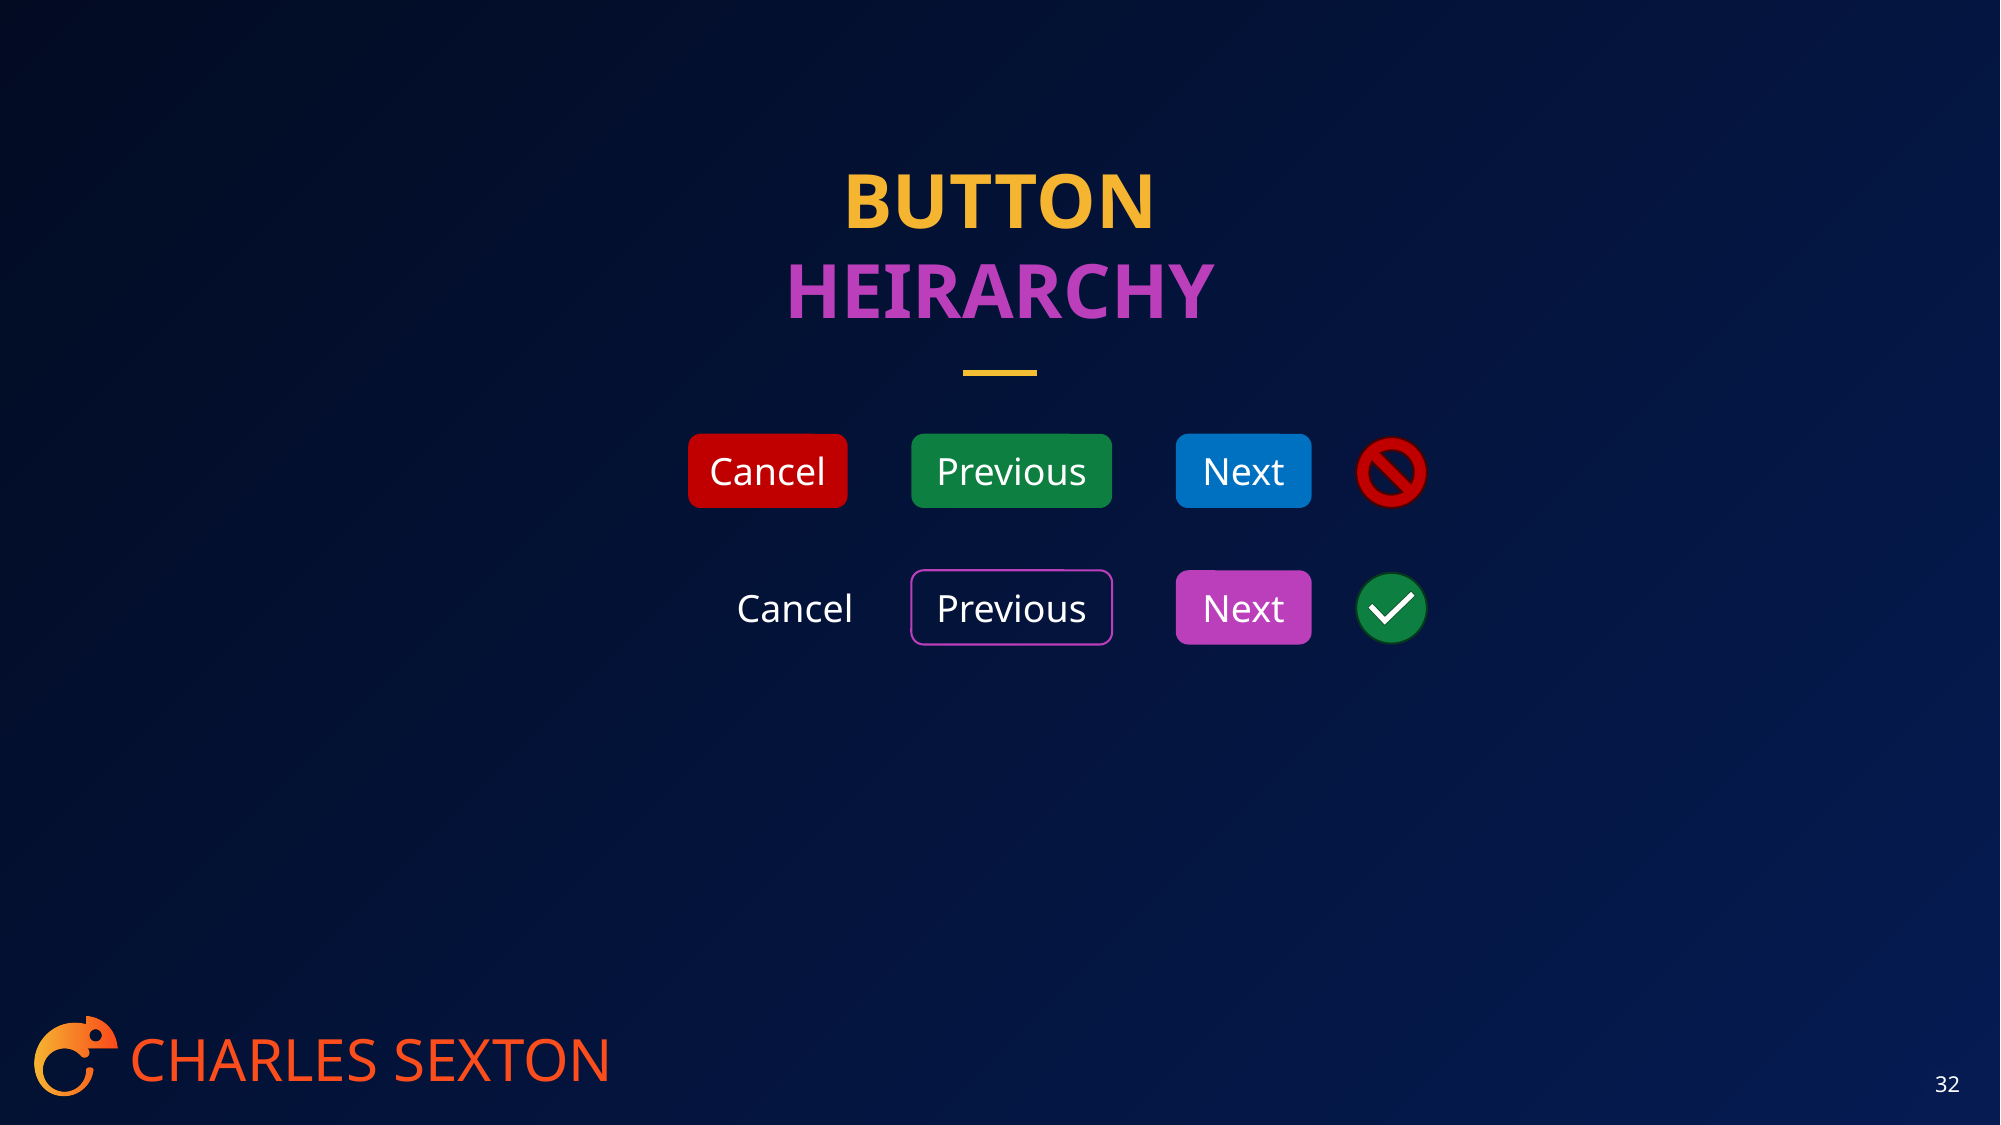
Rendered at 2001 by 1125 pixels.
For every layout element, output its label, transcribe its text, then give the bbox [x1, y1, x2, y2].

text_box [1355, 571, 1429, 645]
text_box CHARLES SEXTON [115, 1015, 629, 1100]
picture [33, 1015, 119, 1097]
picture [1367, 583, 1416, 633]
text_box BUTTON HEIRARCHY [0, 116, 2000, 370]
slide_number 32 [1904, 1055, 1991, 1116]
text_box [688, 433, 1312, 645]
text_box [1355, 436, 1429, 509]
